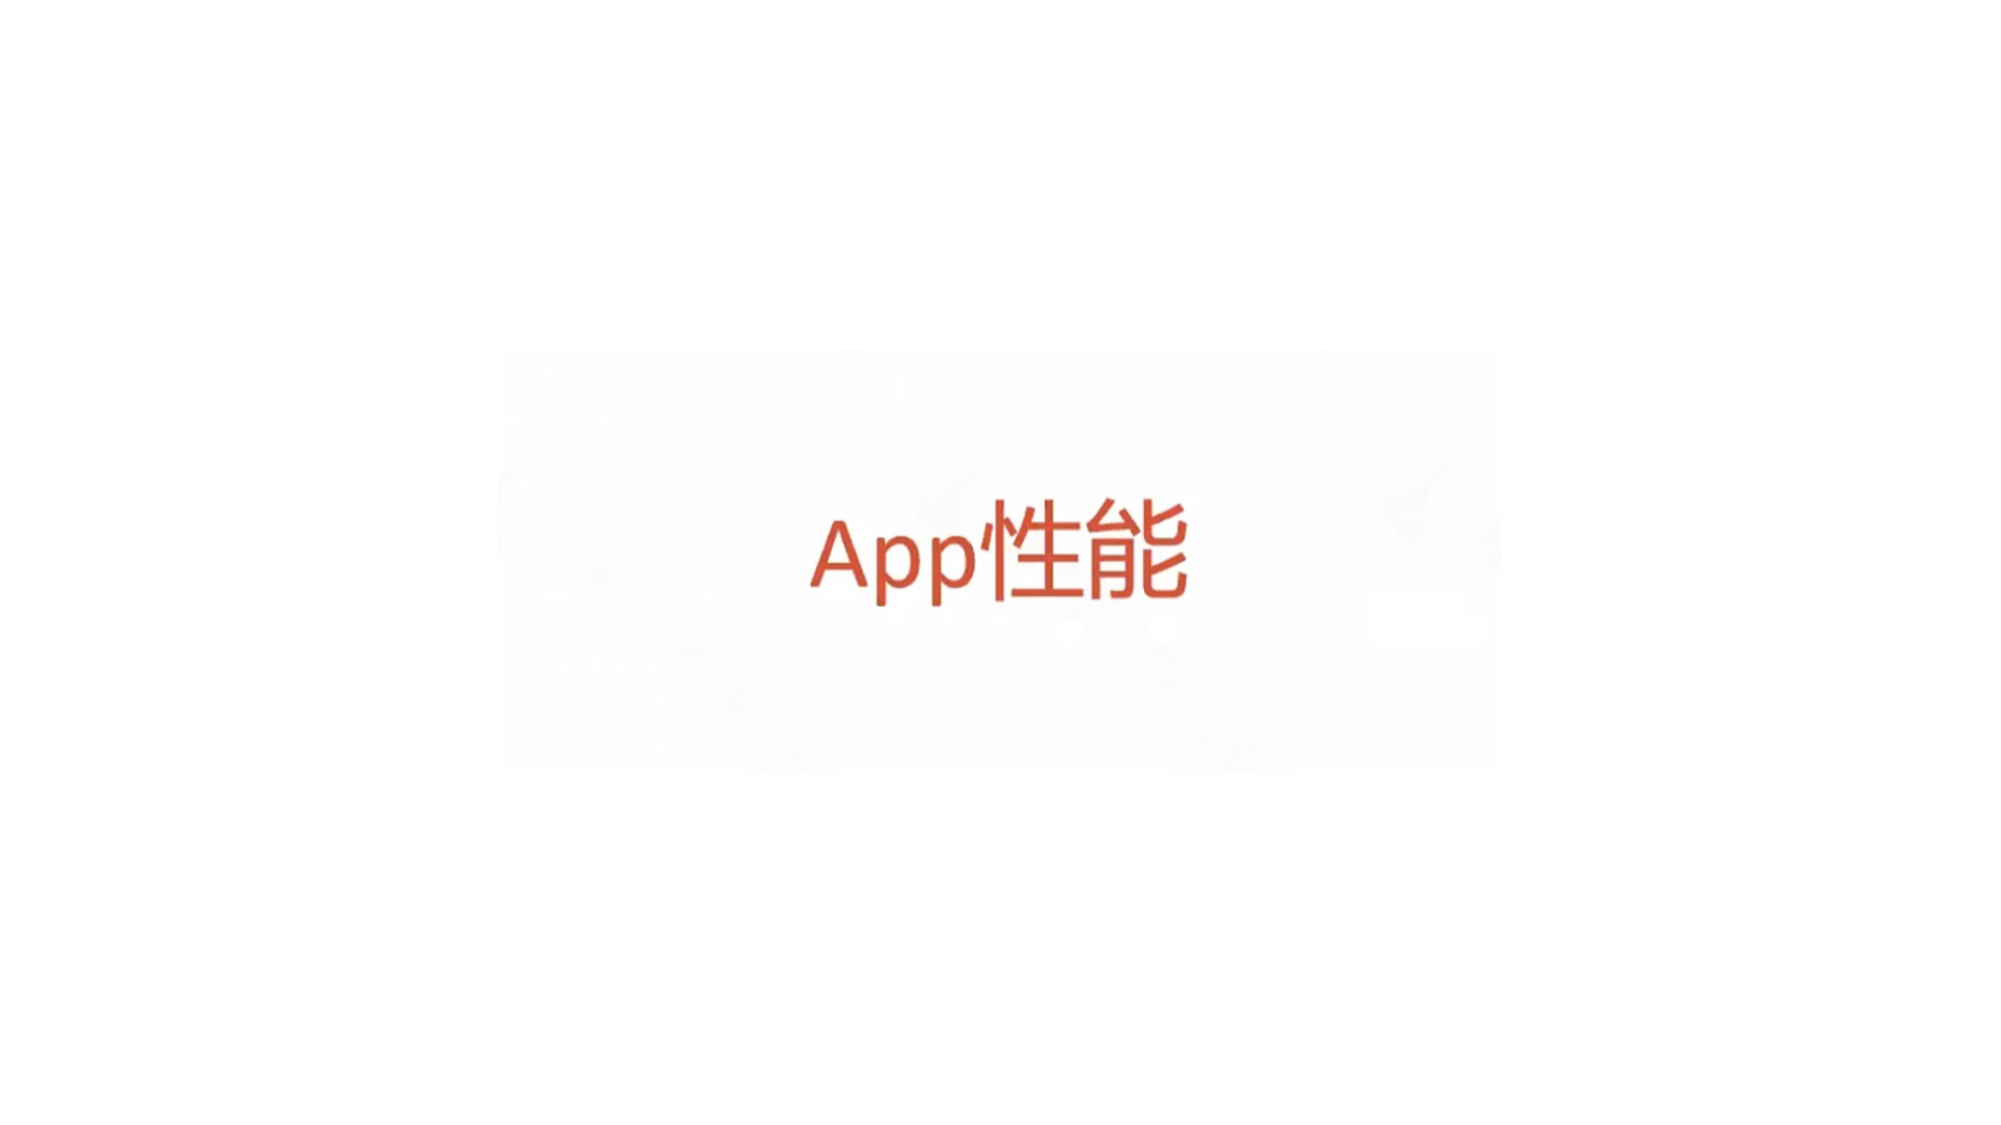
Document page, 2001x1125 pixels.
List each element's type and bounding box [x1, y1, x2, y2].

picture [498, 350, 1502, 774]
